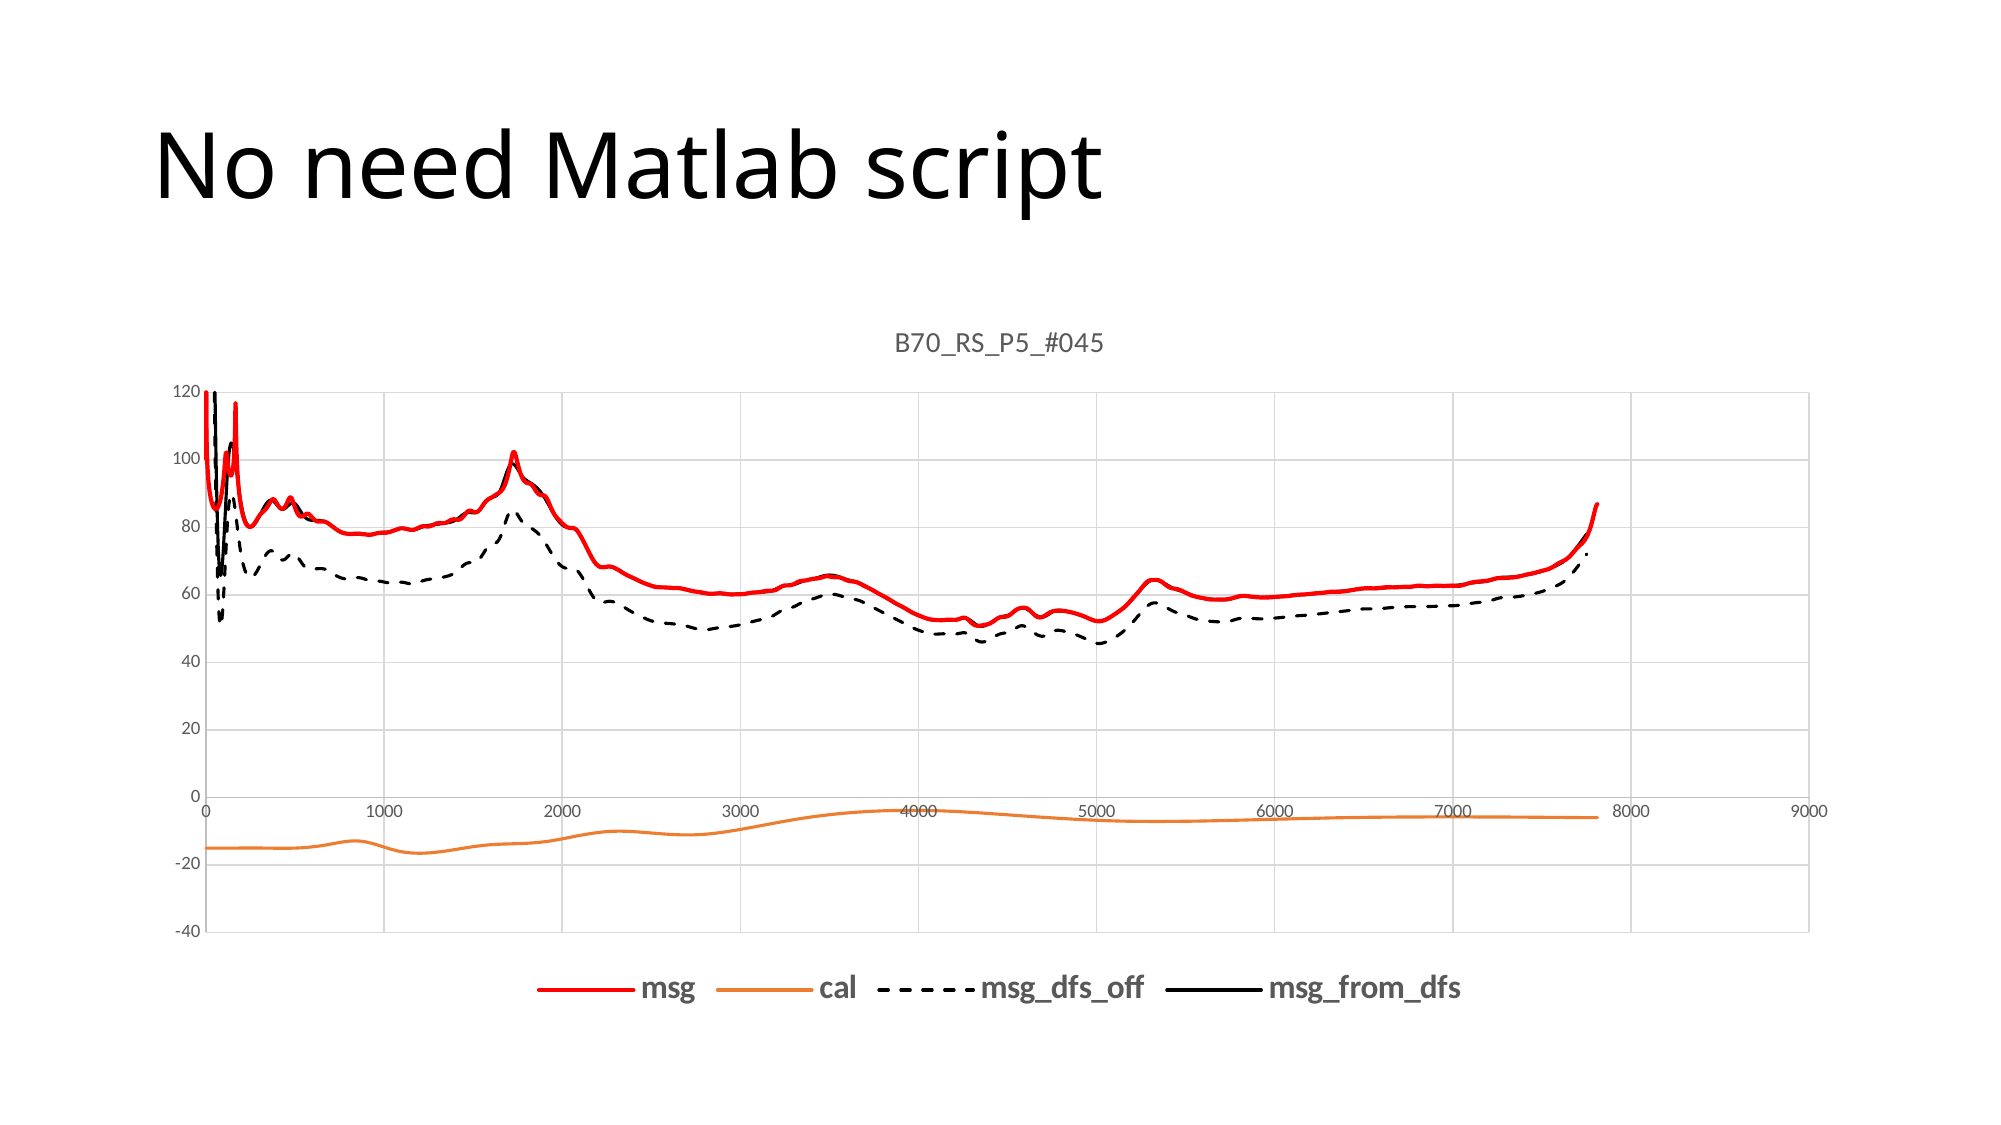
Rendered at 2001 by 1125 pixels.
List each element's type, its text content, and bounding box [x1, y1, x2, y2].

title No need Matlab script [137, 59, 1863, 278]
chart [137, 299, 1863, 1014]
